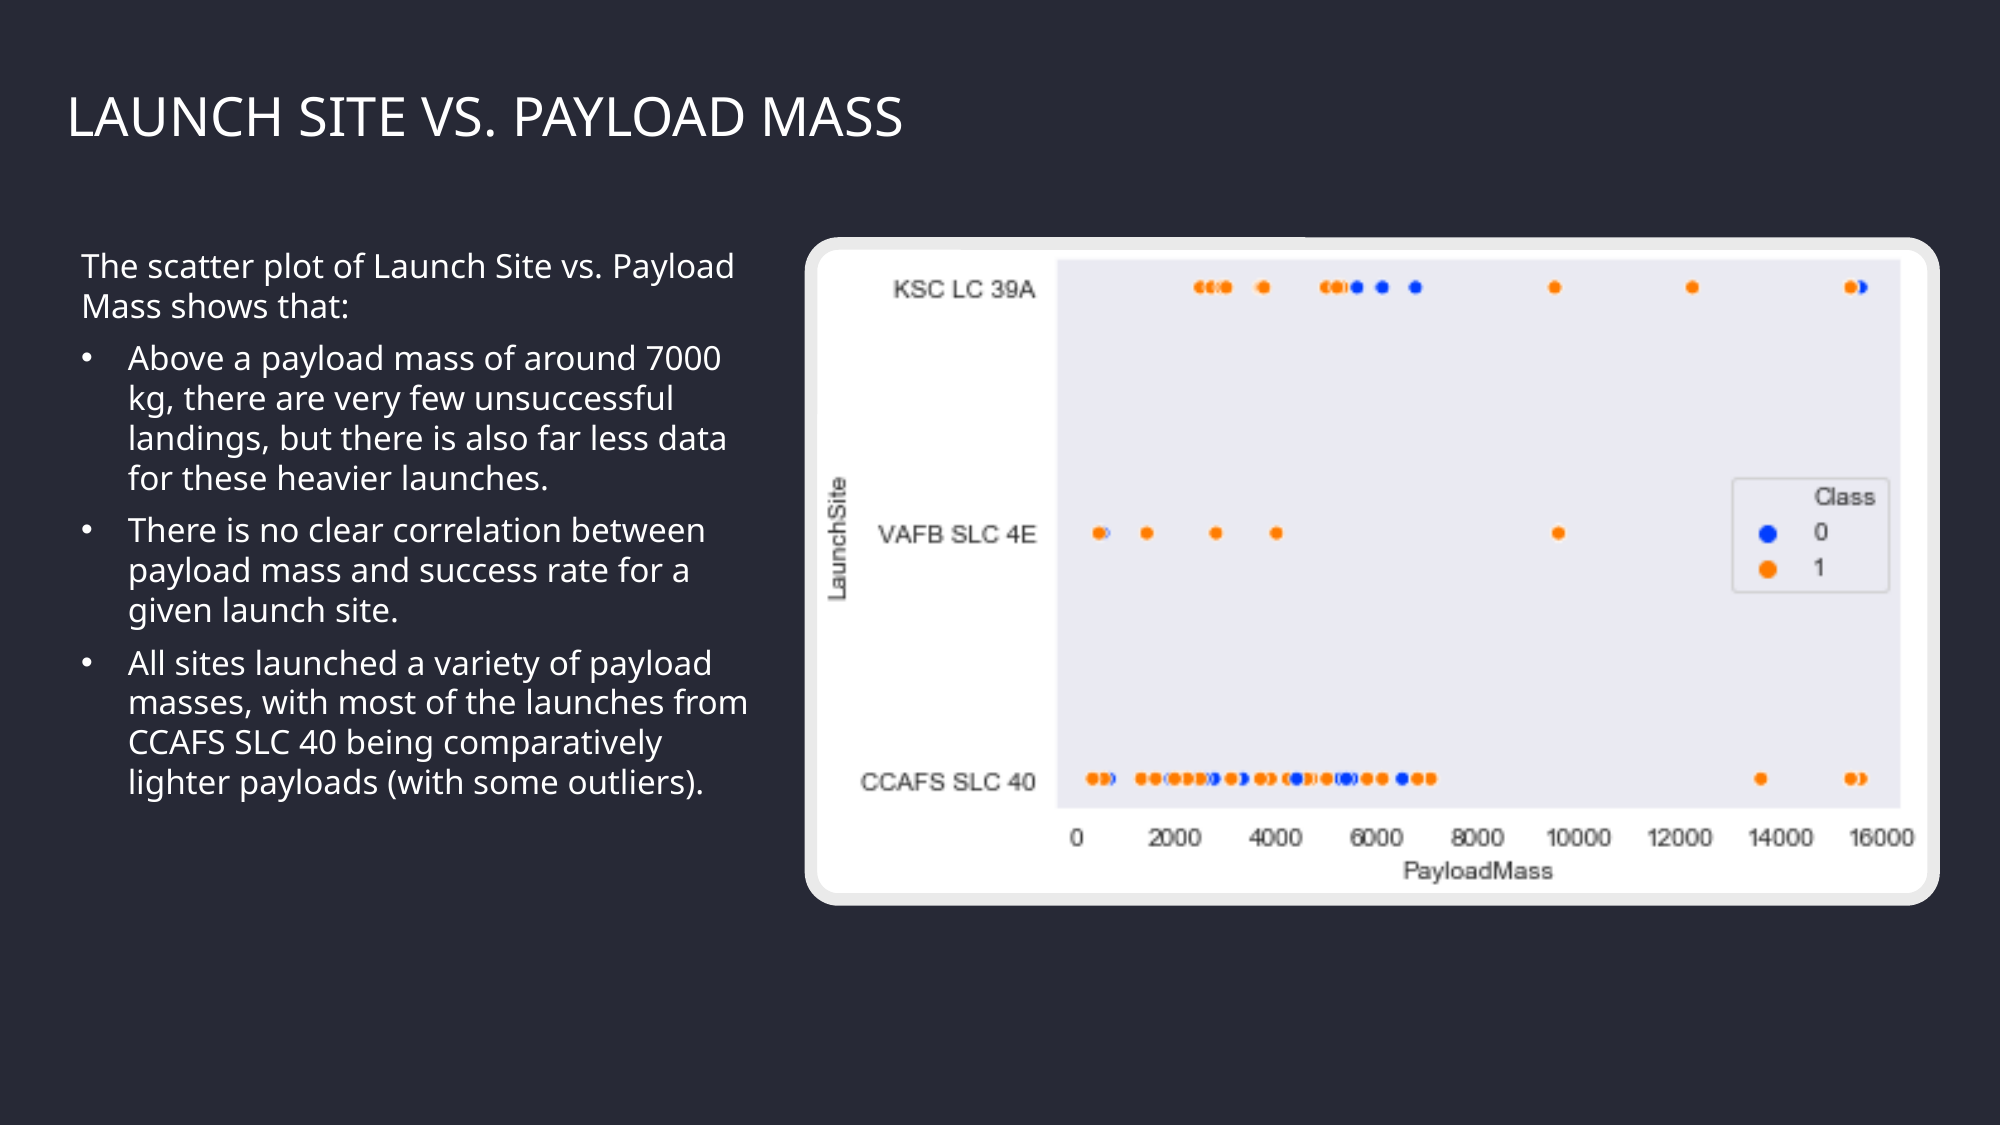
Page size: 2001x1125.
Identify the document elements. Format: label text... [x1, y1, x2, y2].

picture [810, 243, 1934, 900]
text_box The scatter plot of Launch Site vs. Payload Mass shows that: Above a payload mass of around 7000 kg, there are very few unsuccessful landings, but there is also far less data for these heavier launches. There is no clear correlation between payload mass and success rate for a given launch site. All sites launched a variety of payload masses, with most of the launches from CCAFS SLC 40 being comparatively lighter payloads (with some outliers). [66, 237, 776, 1050]
text_box LAUNCH SITE vs. PAYLOAD MASS [66, 89, 1863, 149]
